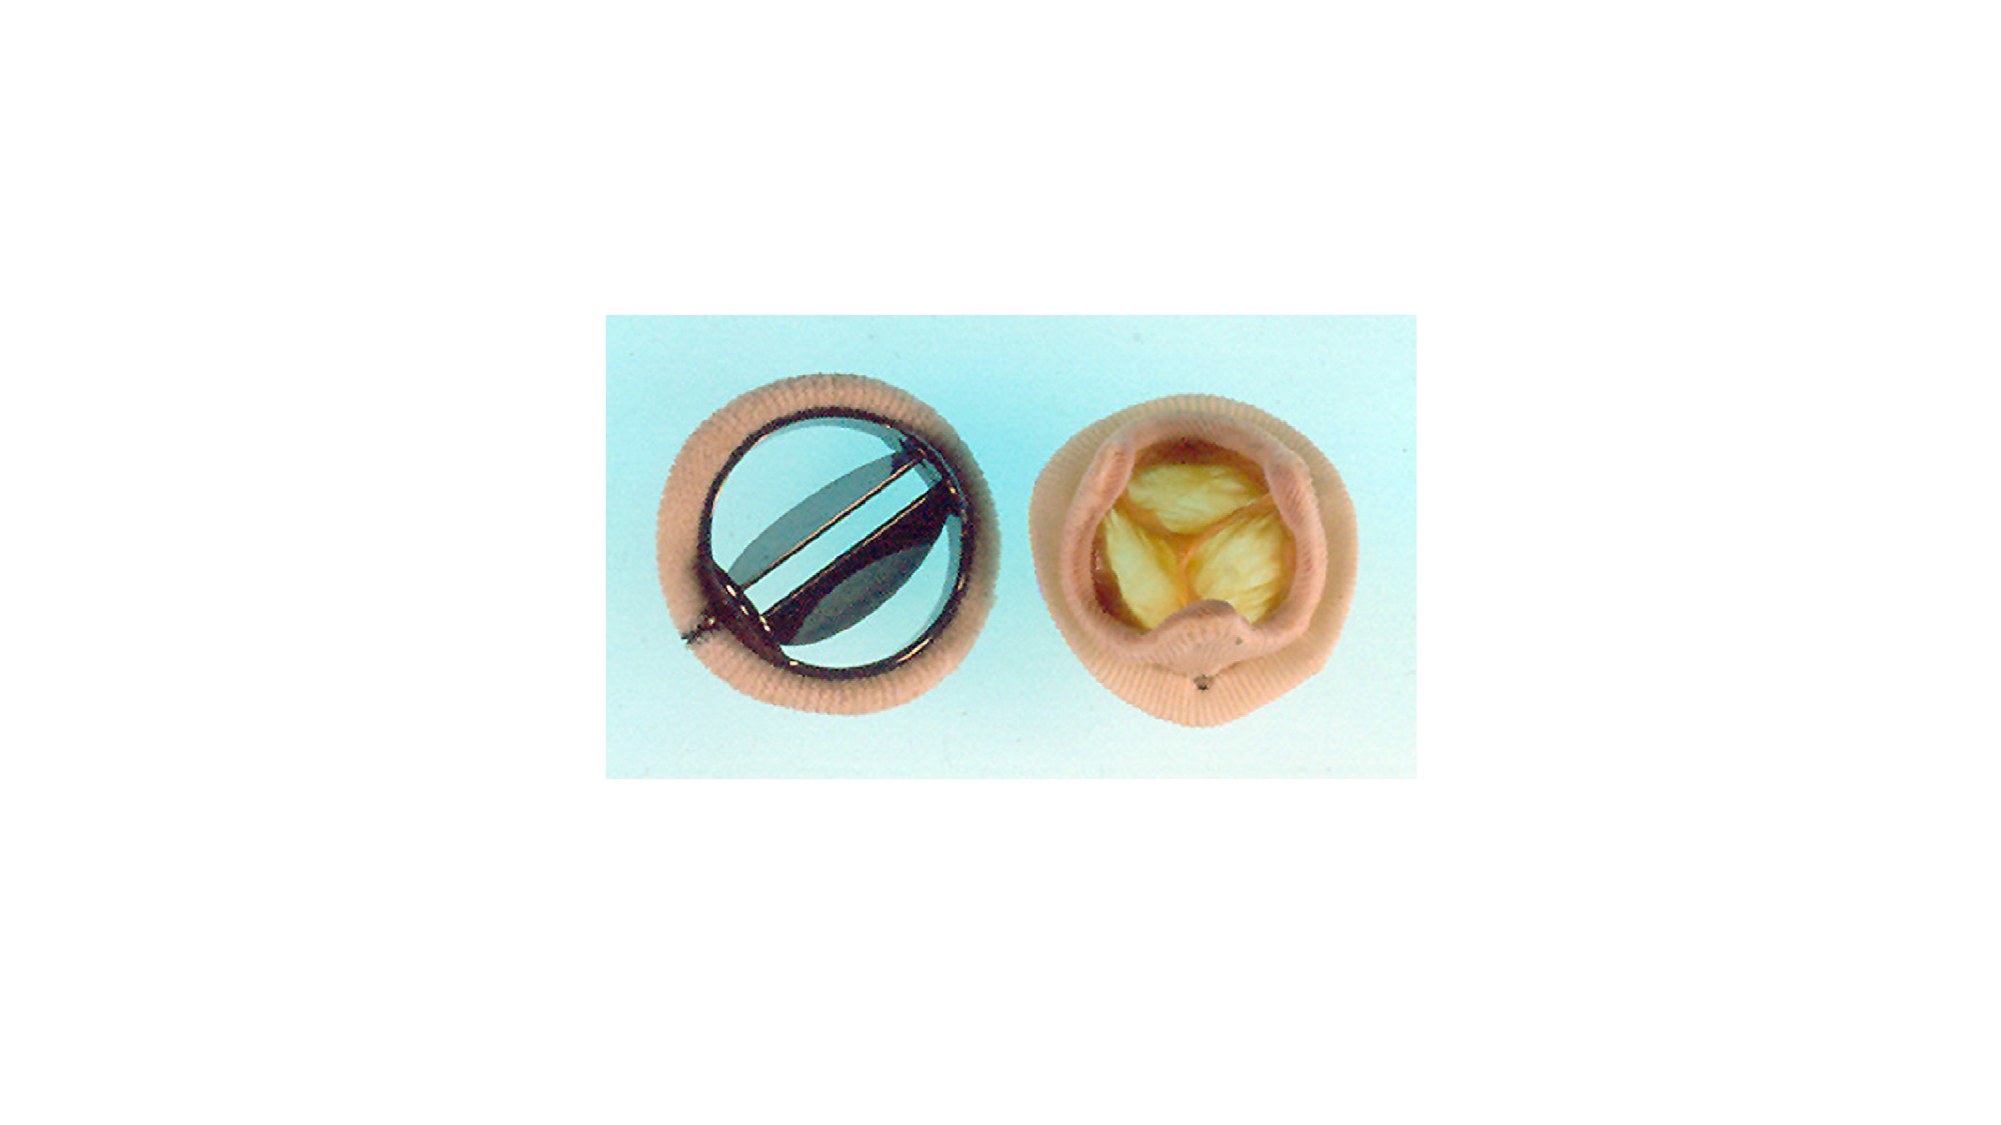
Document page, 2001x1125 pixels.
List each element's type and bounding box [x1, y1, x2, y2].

picture [605, 315, 1417, 779]
